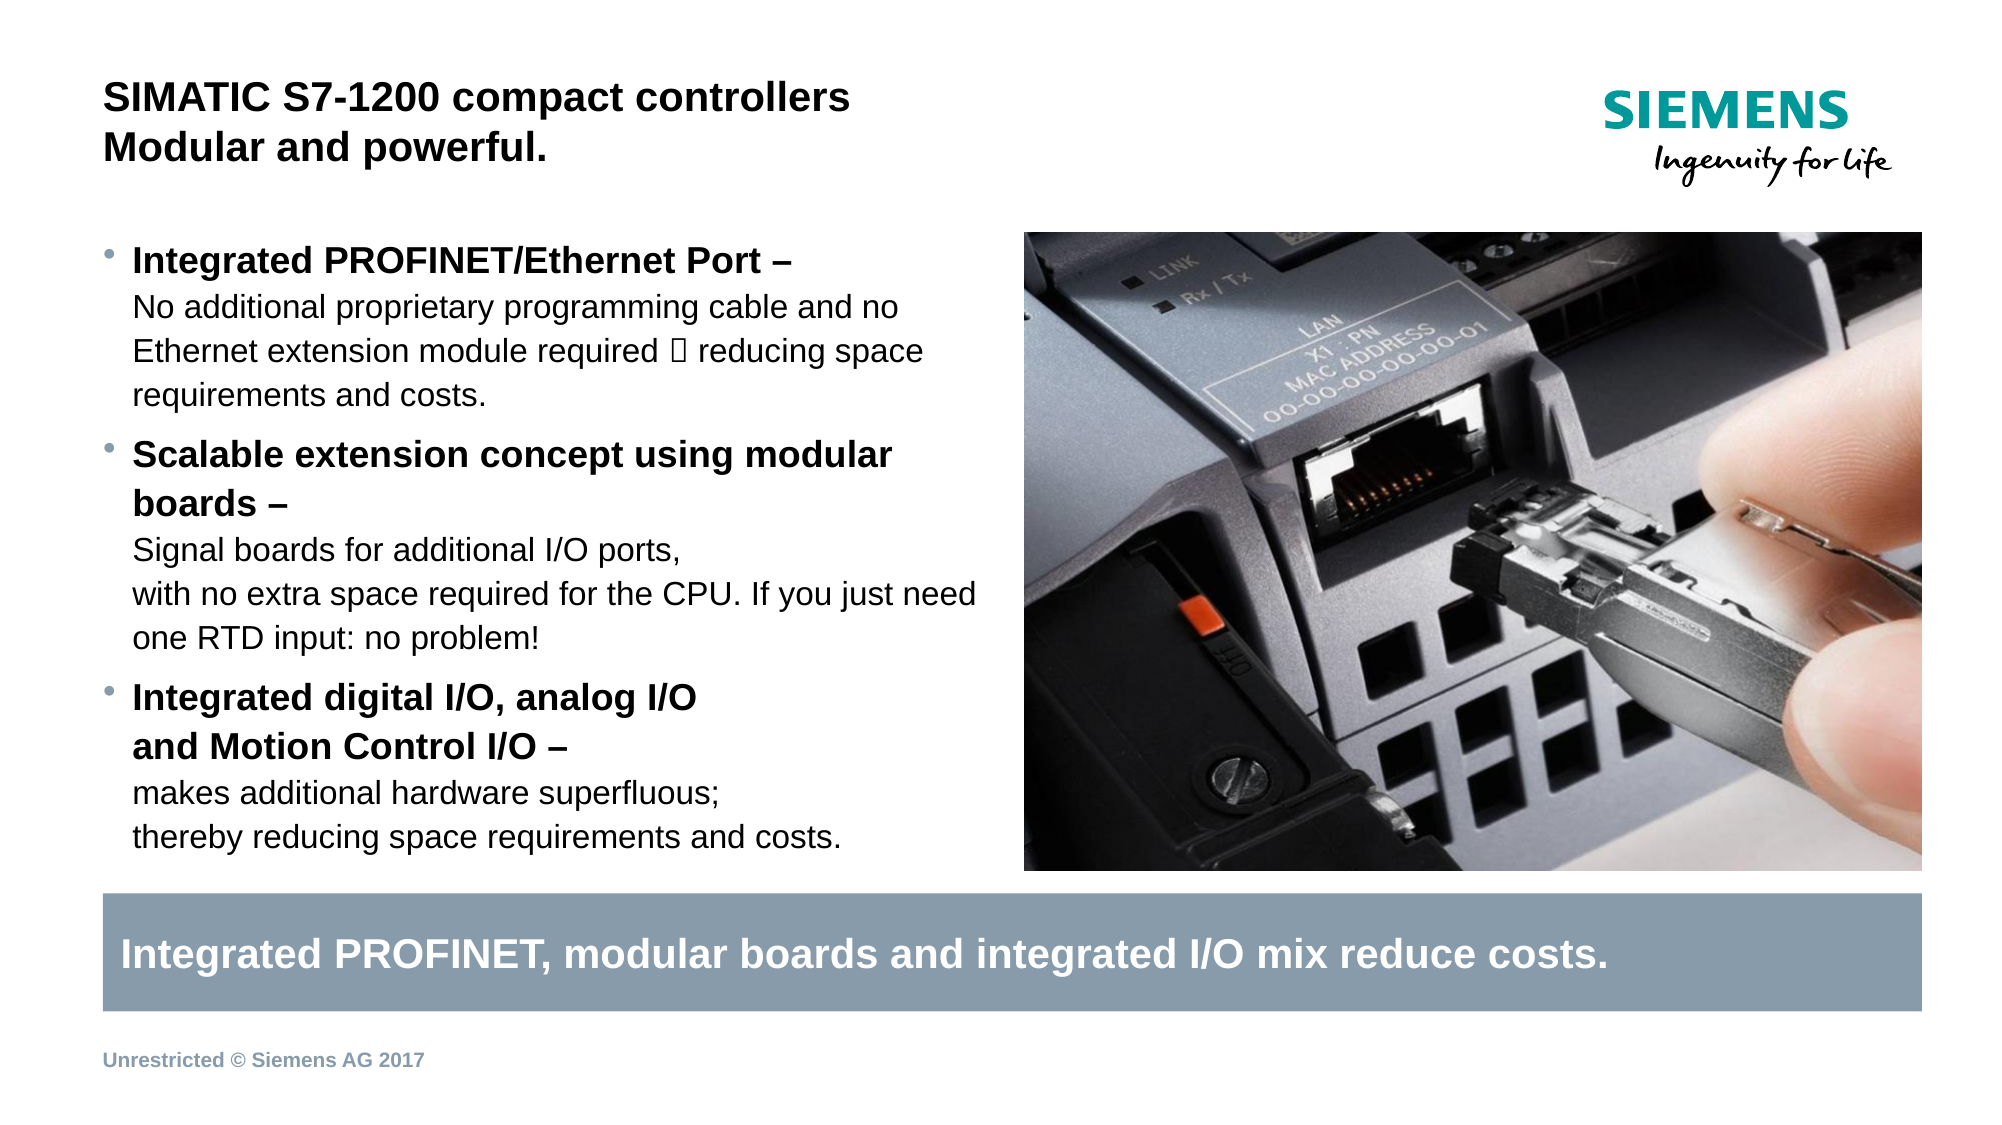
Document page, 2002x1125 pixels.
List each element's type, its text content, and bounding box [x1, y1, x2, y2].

text_box Integrated PROFINET, modular boards and integrated I/O mix reduce costs. [102, 893, 1922, 1012]
title SIMATIC S7-1200 compact controllers Modular and powerful. [102, 68, 1450, 209]
list Integrated PROFINET/Ethernet Port – No additional proprietary programming cable and no Ethernet extension module required  reducing space requirements and costs. Scalable extension concept using modular boards – Signal boards for additional I/O ports, with no extra space required for the CPU. If you just need one RTD input: no problem! Integrated digital I/O, analog I/O and Motion Control I/O – makes additional hardware superfluous; thereby reducing space requirements and costs. [102, 231, 1001, 893]
picture [1023, 232, 1922, 871]
